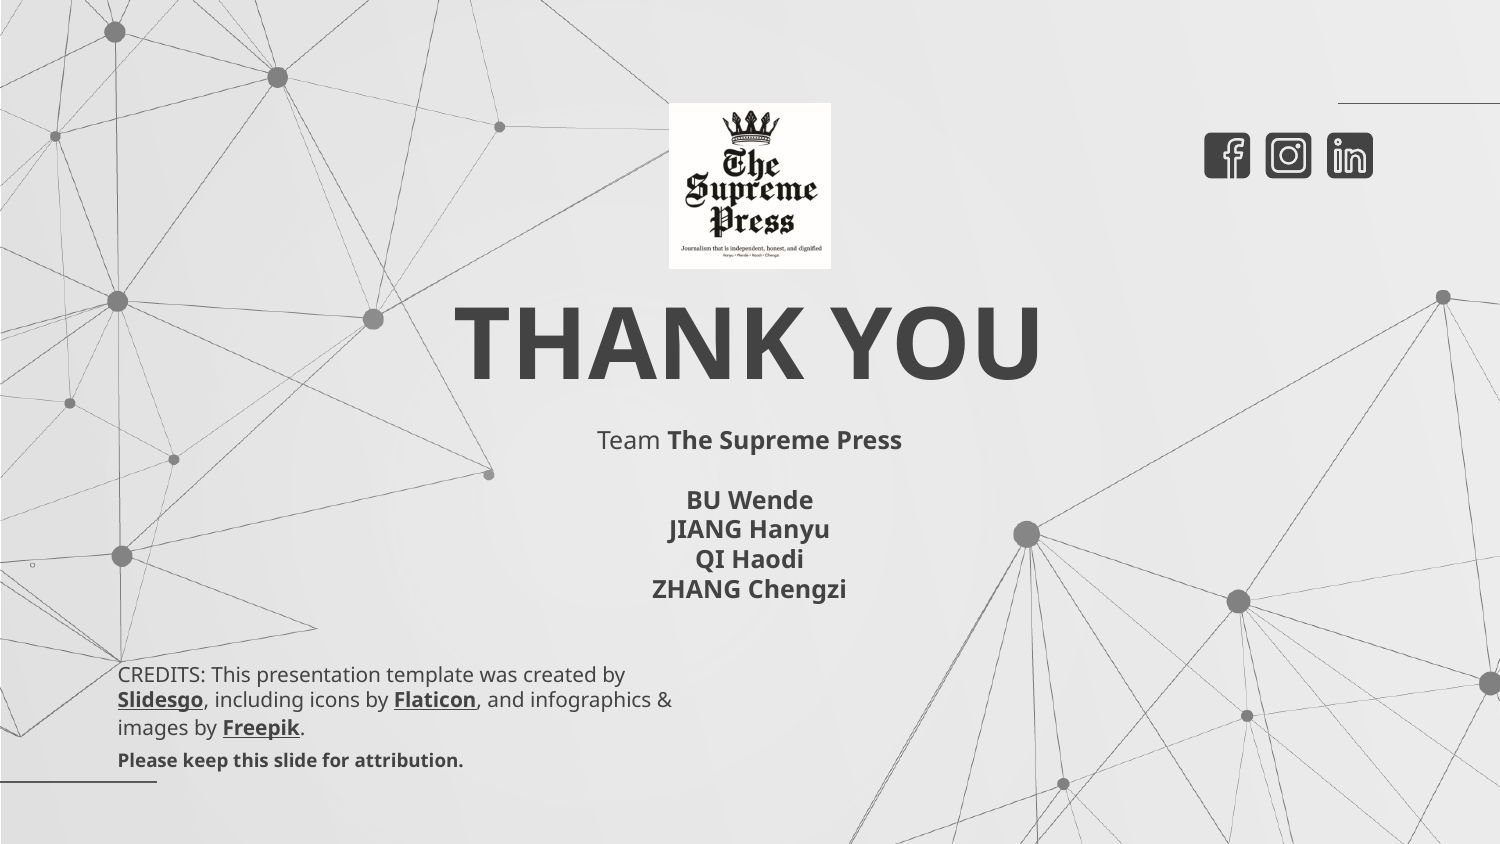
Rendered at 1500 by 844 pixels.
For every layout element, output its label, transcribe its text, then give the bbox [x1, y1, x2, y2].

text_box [1326, 132, 1374, 179]
title THANK YOU [323, 190, 1177, 415]
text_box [1265, 132, 1312, 179]
picture [0, 0, 1500, 844]
subtitle Team The Supreme Press BU Wende JIANG Hanyu QI Haodi ZHANG Chengzi [353, 415, 1147, 574]
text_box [1204, 132, 1251, 179]
